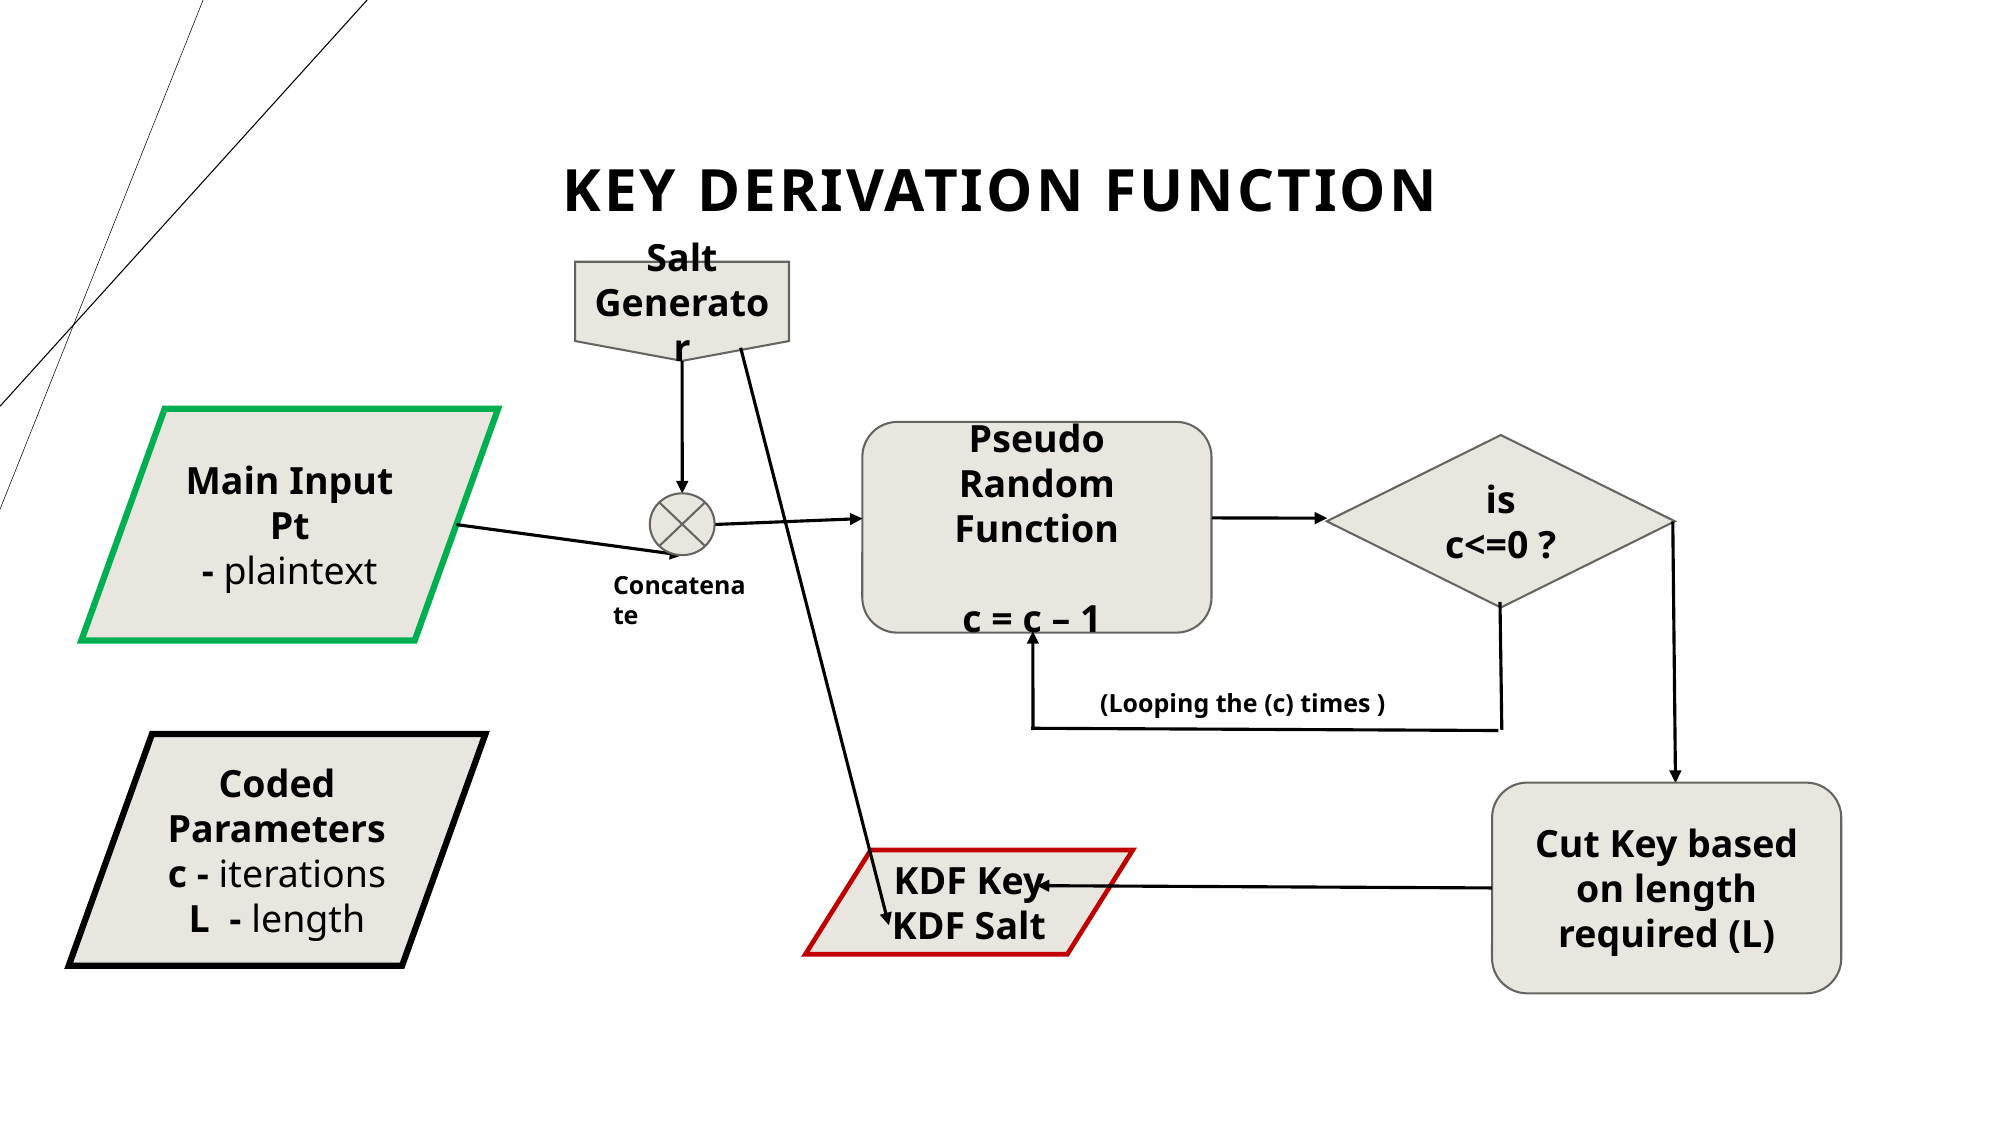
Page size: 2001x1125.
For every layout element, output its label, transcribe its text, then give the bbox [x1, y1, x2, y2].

text_box is c<=0 ? [1324, 433, 1678, 609]
title KEY DERIVATION FUNCTION [309, 146, 1691, 240]
text_box KDF Key KDF Salt [803, 848, 1135, 956]
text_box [711, 518, 740, 525]
text_box Pseudo Random Function c = c – 1 [889, 420, 1213, 634]
text_box Coded Parameters c - iterations L - length [67, 733, 487, 967]
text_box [740, 347, 889, 926]
text_box Main Input Pt - plaintext [79, 407, 500, 642]
text_box Salt Generator [574, 260, 791, 362]
text_box [648, 492, 716, 557]
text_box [1672, 521, 1676, 783]
text_box Cut Key based on length required (L) [1490, 781, 1843, 995]
text_box (Looping the (c) times ) [1084, 680, 1445, 726]
text_box Concatenate [598, 561, 740, 637]
